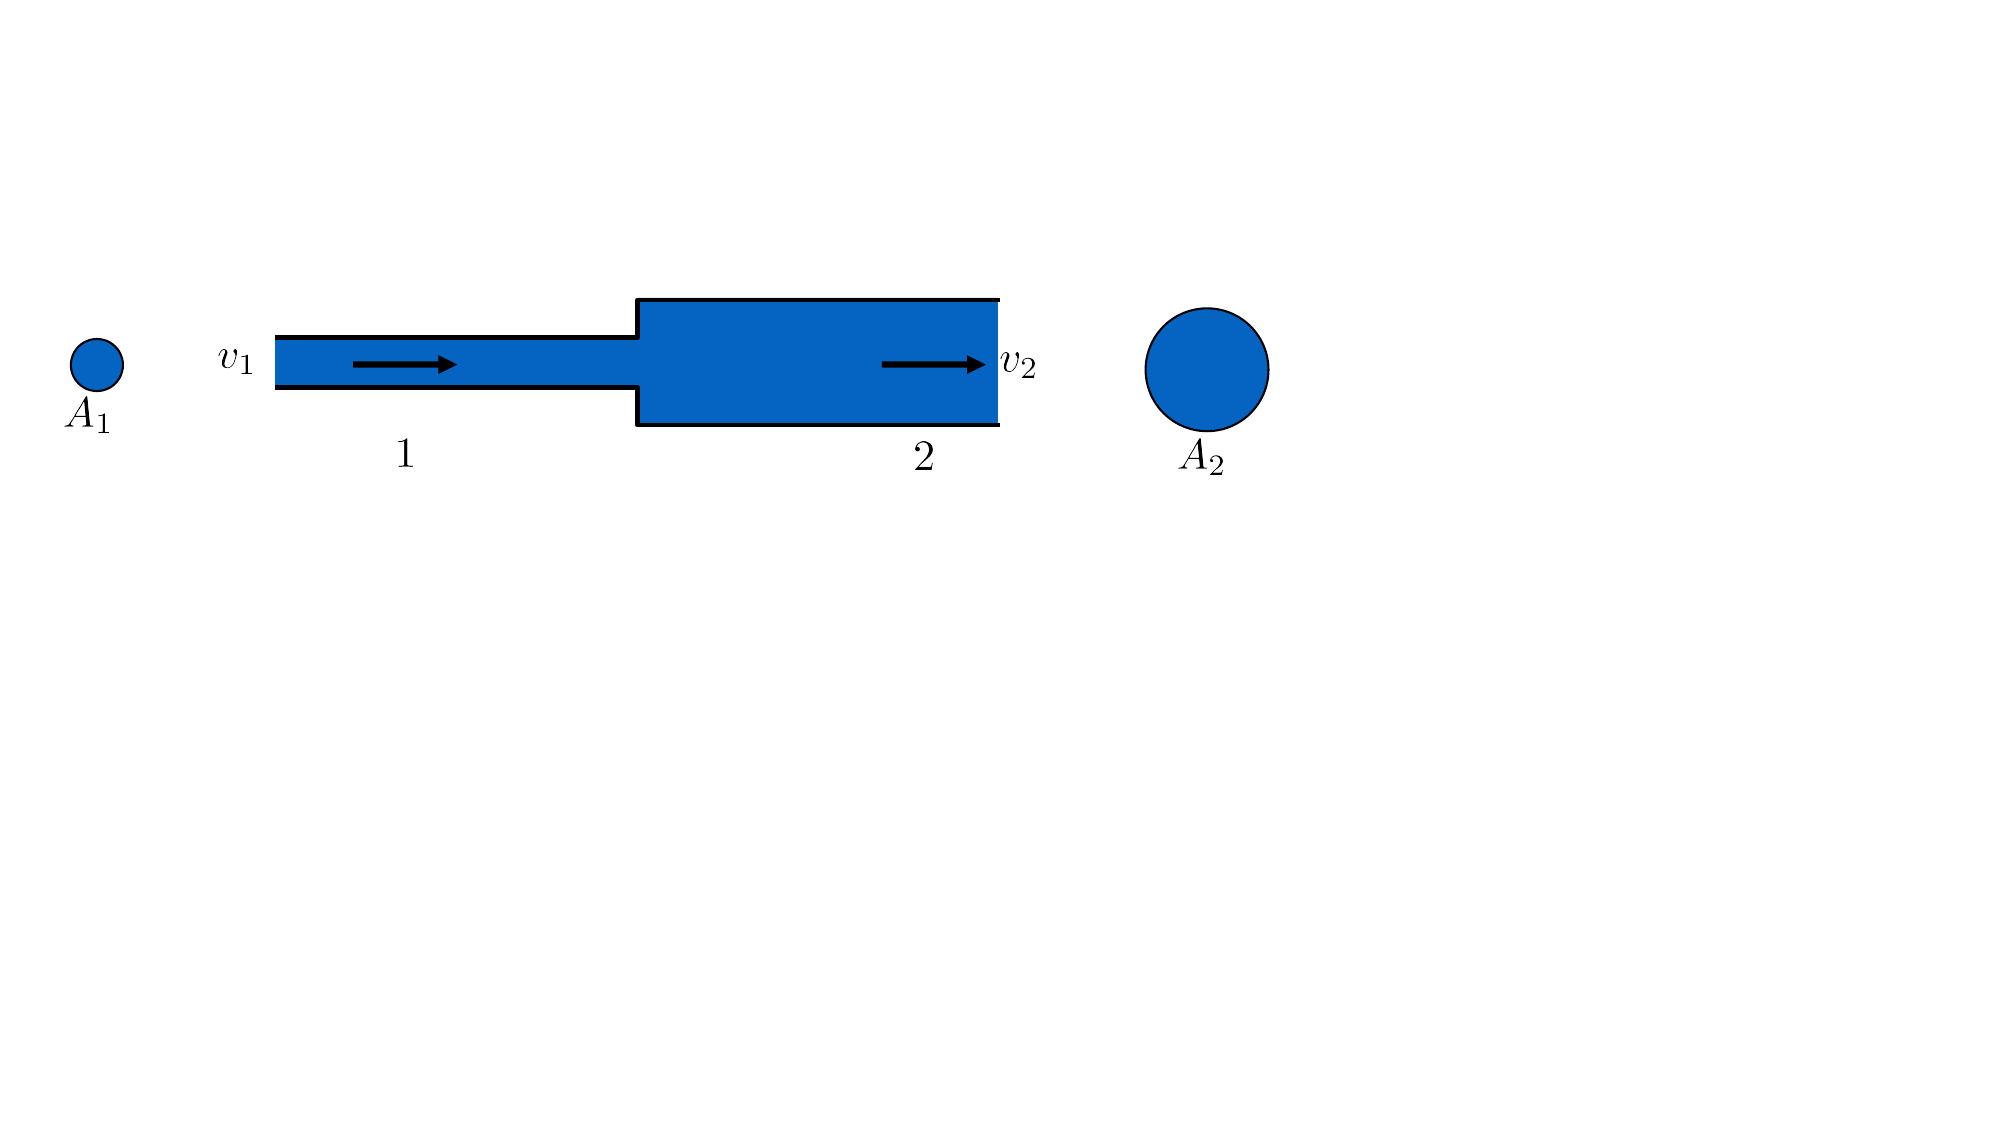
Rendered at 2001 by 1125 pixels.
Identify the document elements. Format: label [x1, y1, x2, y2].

text_box [64, 297, 1269, 475]
